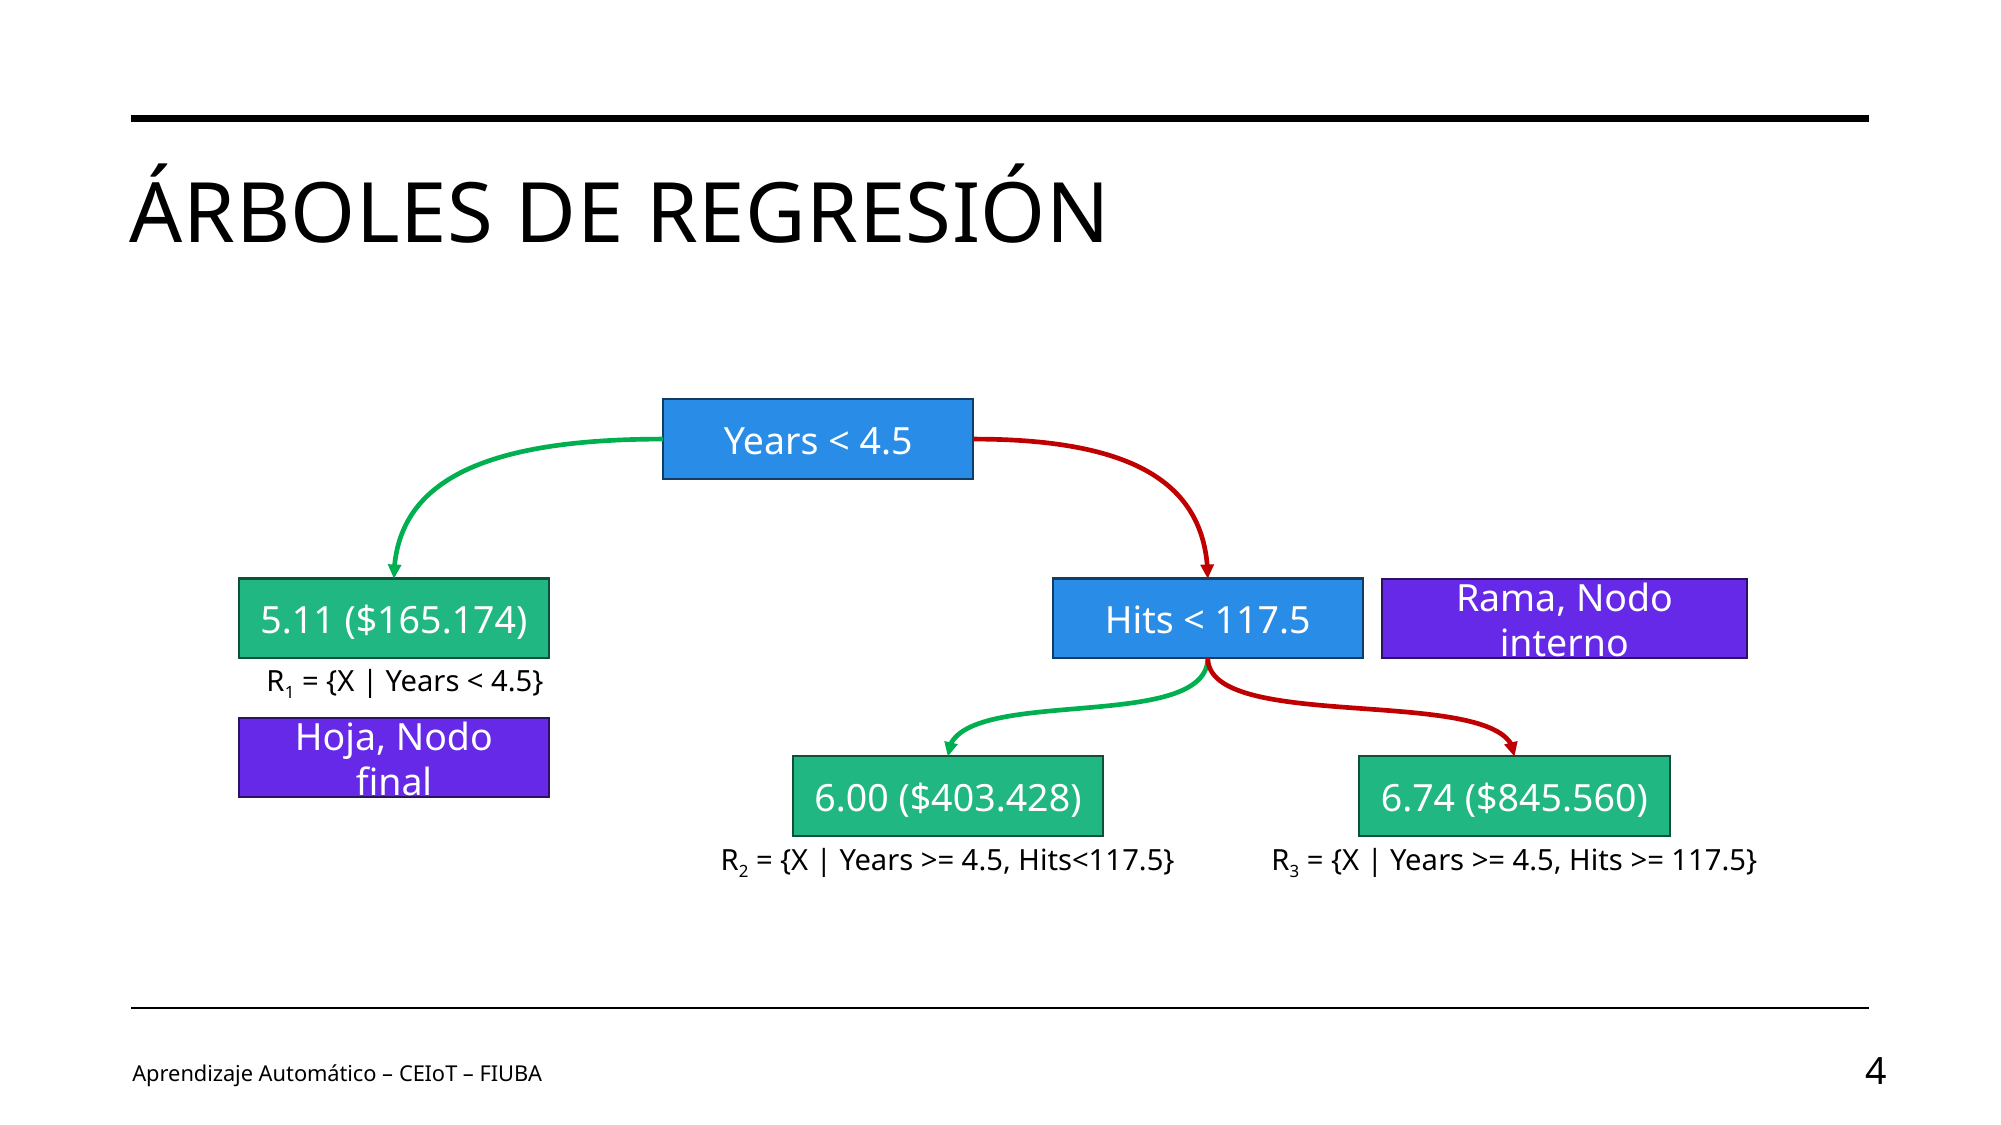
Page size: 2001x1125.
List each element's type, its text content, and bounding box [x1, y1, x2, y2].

text_box R2 = {X | Years >= 4.5, Hits<117.5} [712, 833, 1184, 890]
slide_number 4 [1791, 1042, 1902, 1103]
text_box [1311, 553, 1411, 861]
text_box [1028, 577, 1127, 838]
text_box R3 = {X | Years >= 4.5, Hits >= 117.5} [1263, 833, 1766, 890]
text_box Rama, Nodo interno [1411, 578, 1748, 659]
text_box Hoja, Nodo final [238, 717, 550, 798]
text_box Years < 4.5 [662, 398, 974, 480]
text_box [973, 439, 1208, 579]
text_box 6.00 ($403.428) [792, 755, 1028, 833]
text_box Hits < 117.5 [1127, 577, 1311, 659]
text_box 5.11 ($165.174) [238, 577, 550, 659]
title Árboles de Regresión [114, 151, 1869, 290]
text_box R1 = {X | Years < 4.5} [258, 653, 552, 710]
text_box 6.74 ($845.560) [1411, 755, 1671, 833]
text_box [393, 439, 663, 579]
footer Aprendizaje Automático – CEIoT – FIUBA [117, 1042, 862, 1103]
